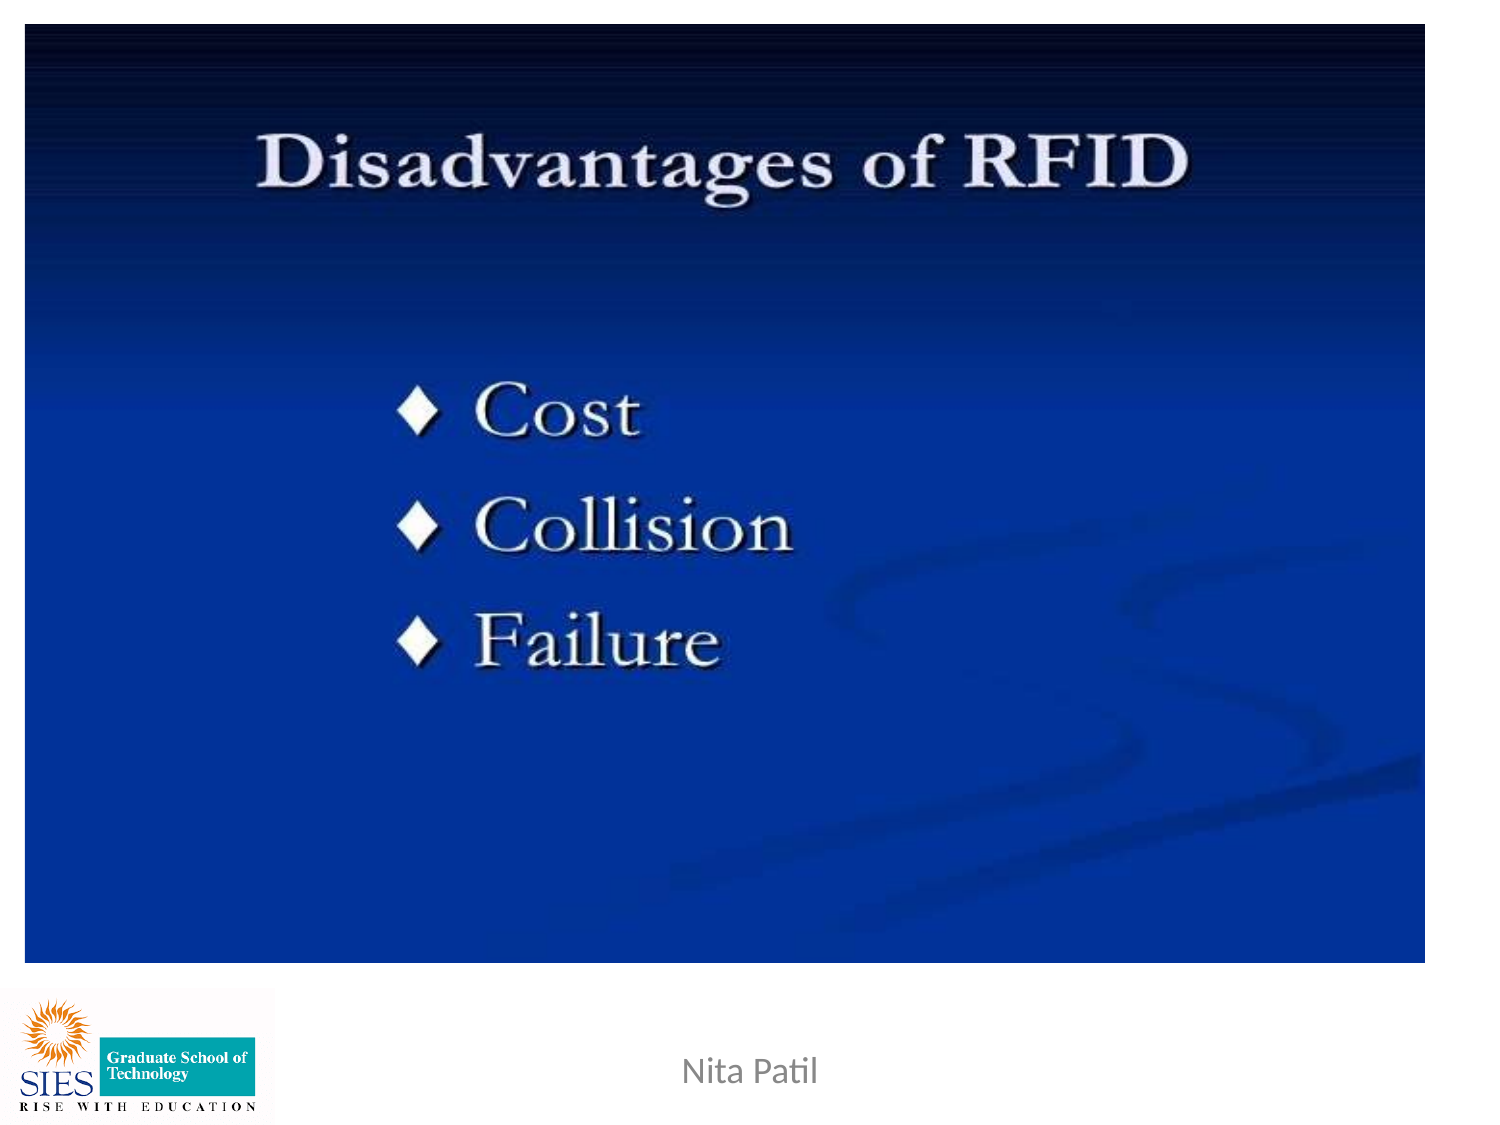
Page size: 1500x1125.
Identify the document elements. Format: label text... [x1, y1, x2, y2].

footer Nita Patil [510, 1046, 990, 1125]
text_box [24, 24, 1425, 963]
picture [0, 988, 276, 1125]
